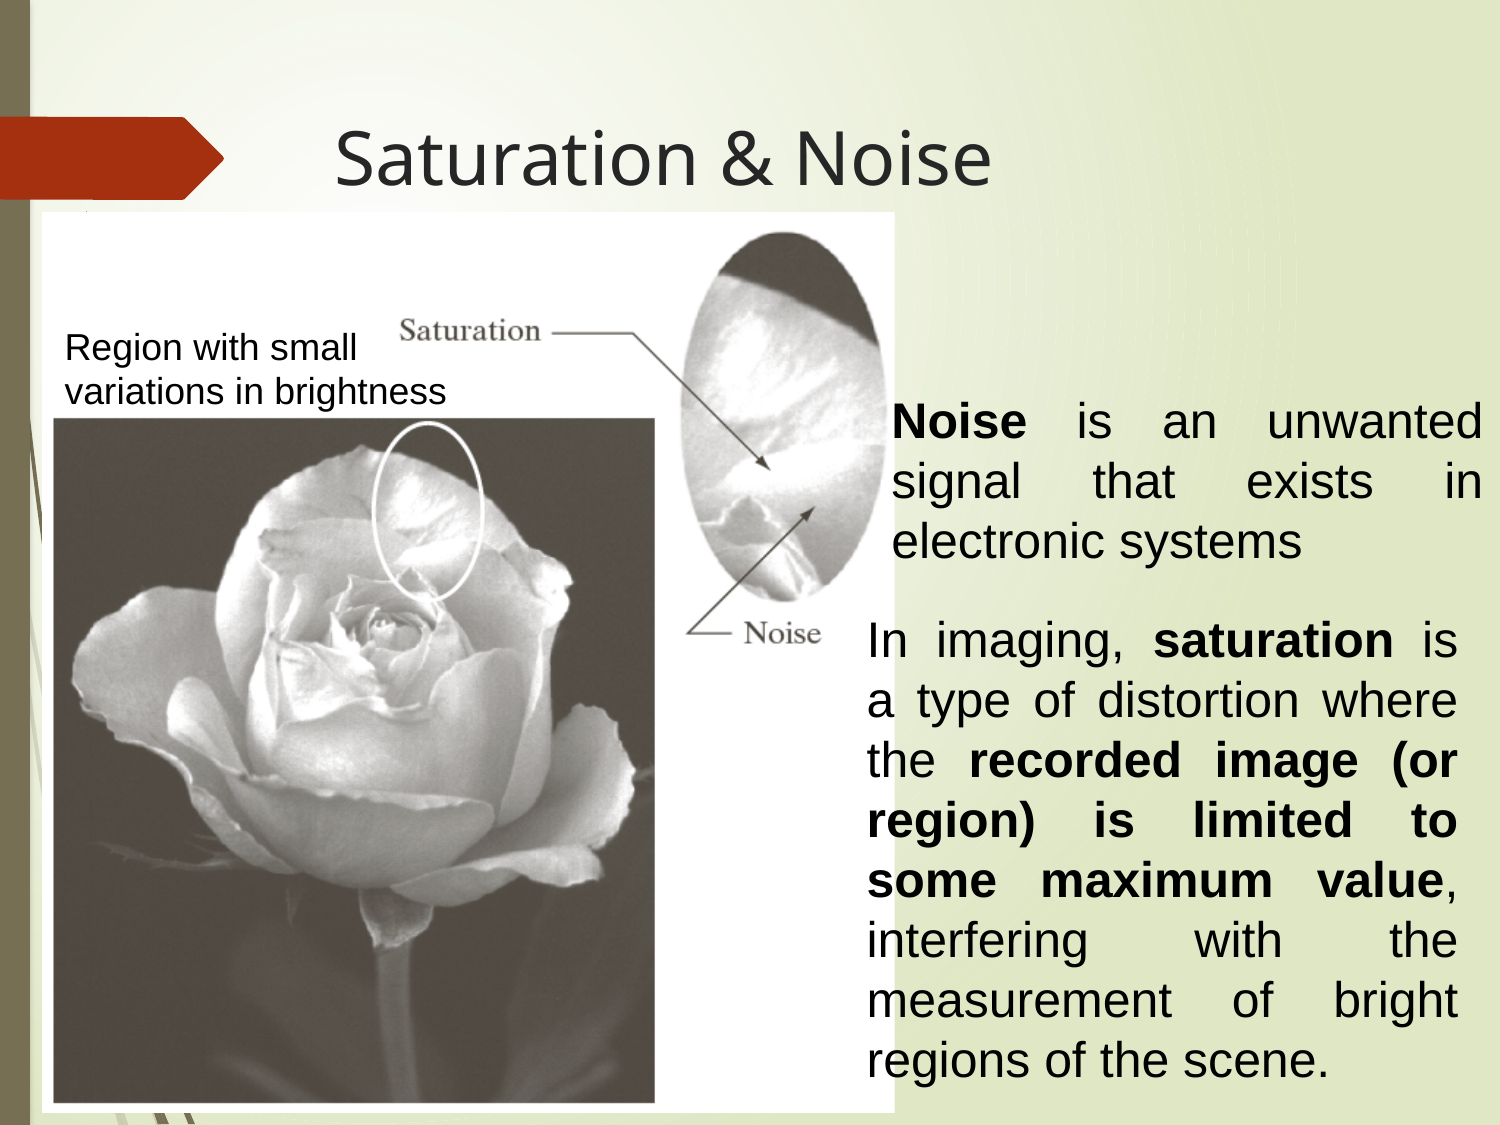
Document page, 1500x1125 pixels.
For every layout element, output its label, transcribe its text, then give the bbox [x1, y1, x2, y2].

text_box Noise is an unwanted signal that exists in electronic systems [898, 381, 1499, 576]
picture [41, 212, 895, 1114]
title Saturation & Noise [319, 102, 1400, 313]
text_box In imaging, saturation is a type of distortion where the recorded image (or region) is limited to some maximum value, interfering with the measurement of bright regions of the scene. [898, 599, 1474, 1095]
